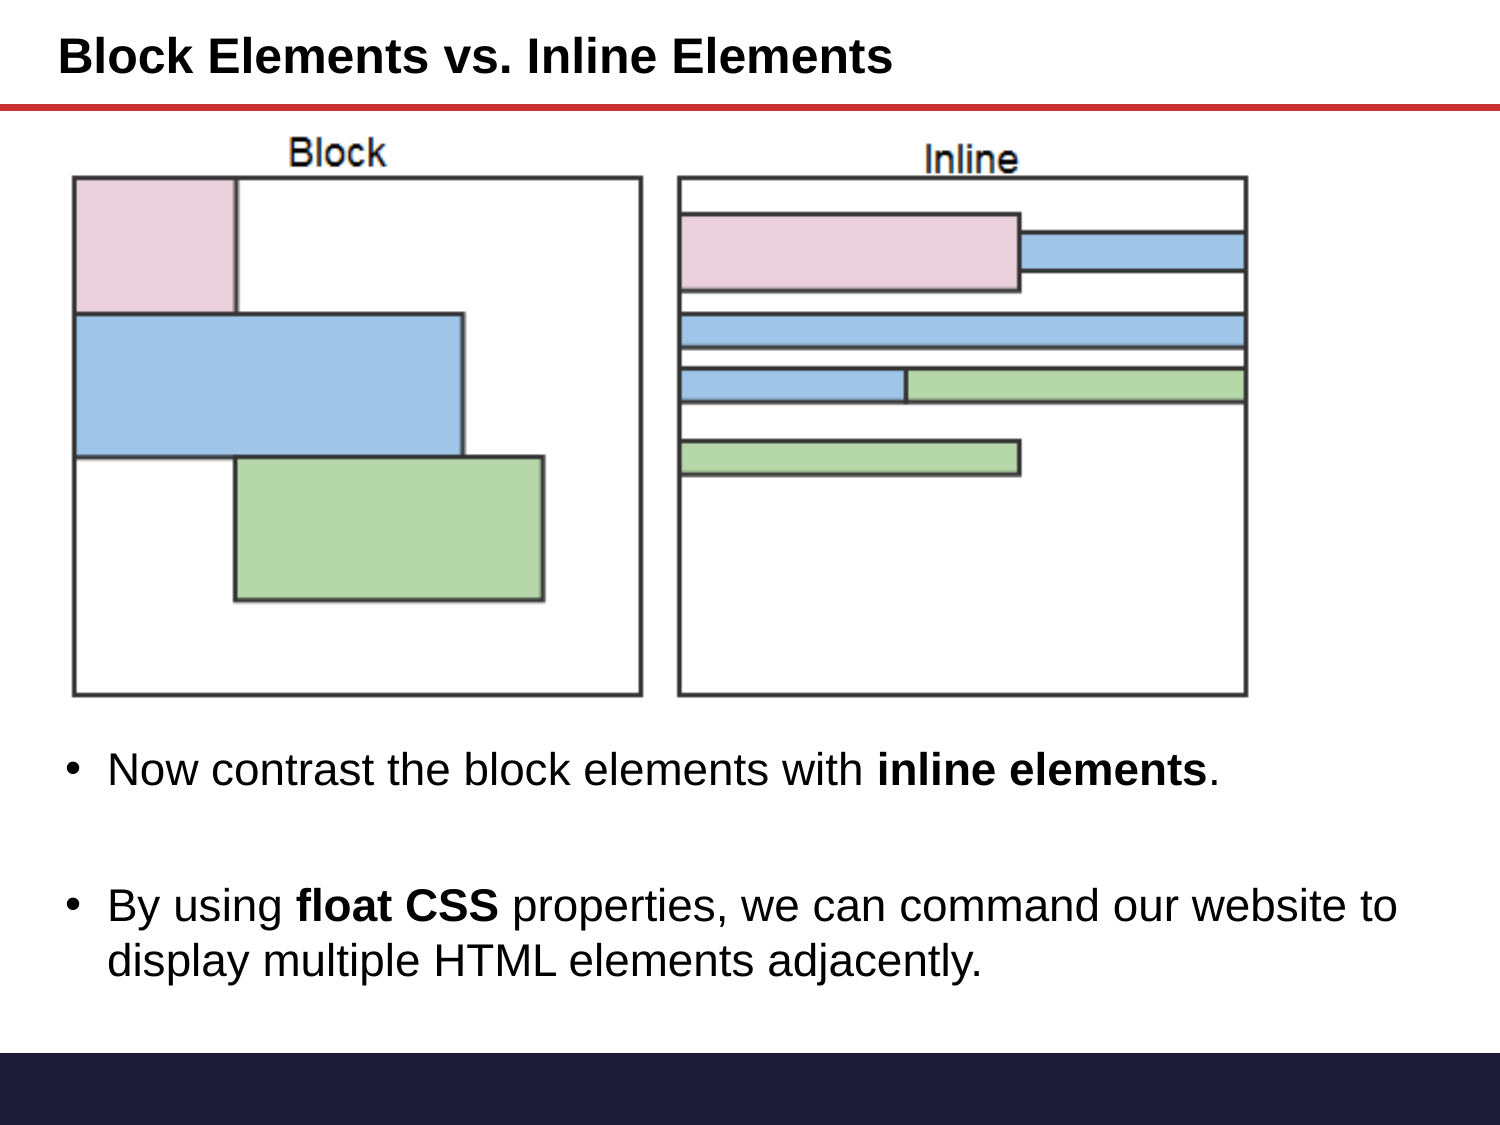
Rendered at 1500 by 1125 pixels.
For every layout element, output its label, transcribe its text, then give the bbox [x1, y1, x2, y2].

picture [49, 115, 1267, 732]
text_box Now contrast the block elements with inline elements. By using float CSS properties, we can command our website to display multiple HTML elements adjacently. [49, 725, 1463, 1001]
text_box Block Elements vs. Inline Elements [49, 16, 1188, 91]
